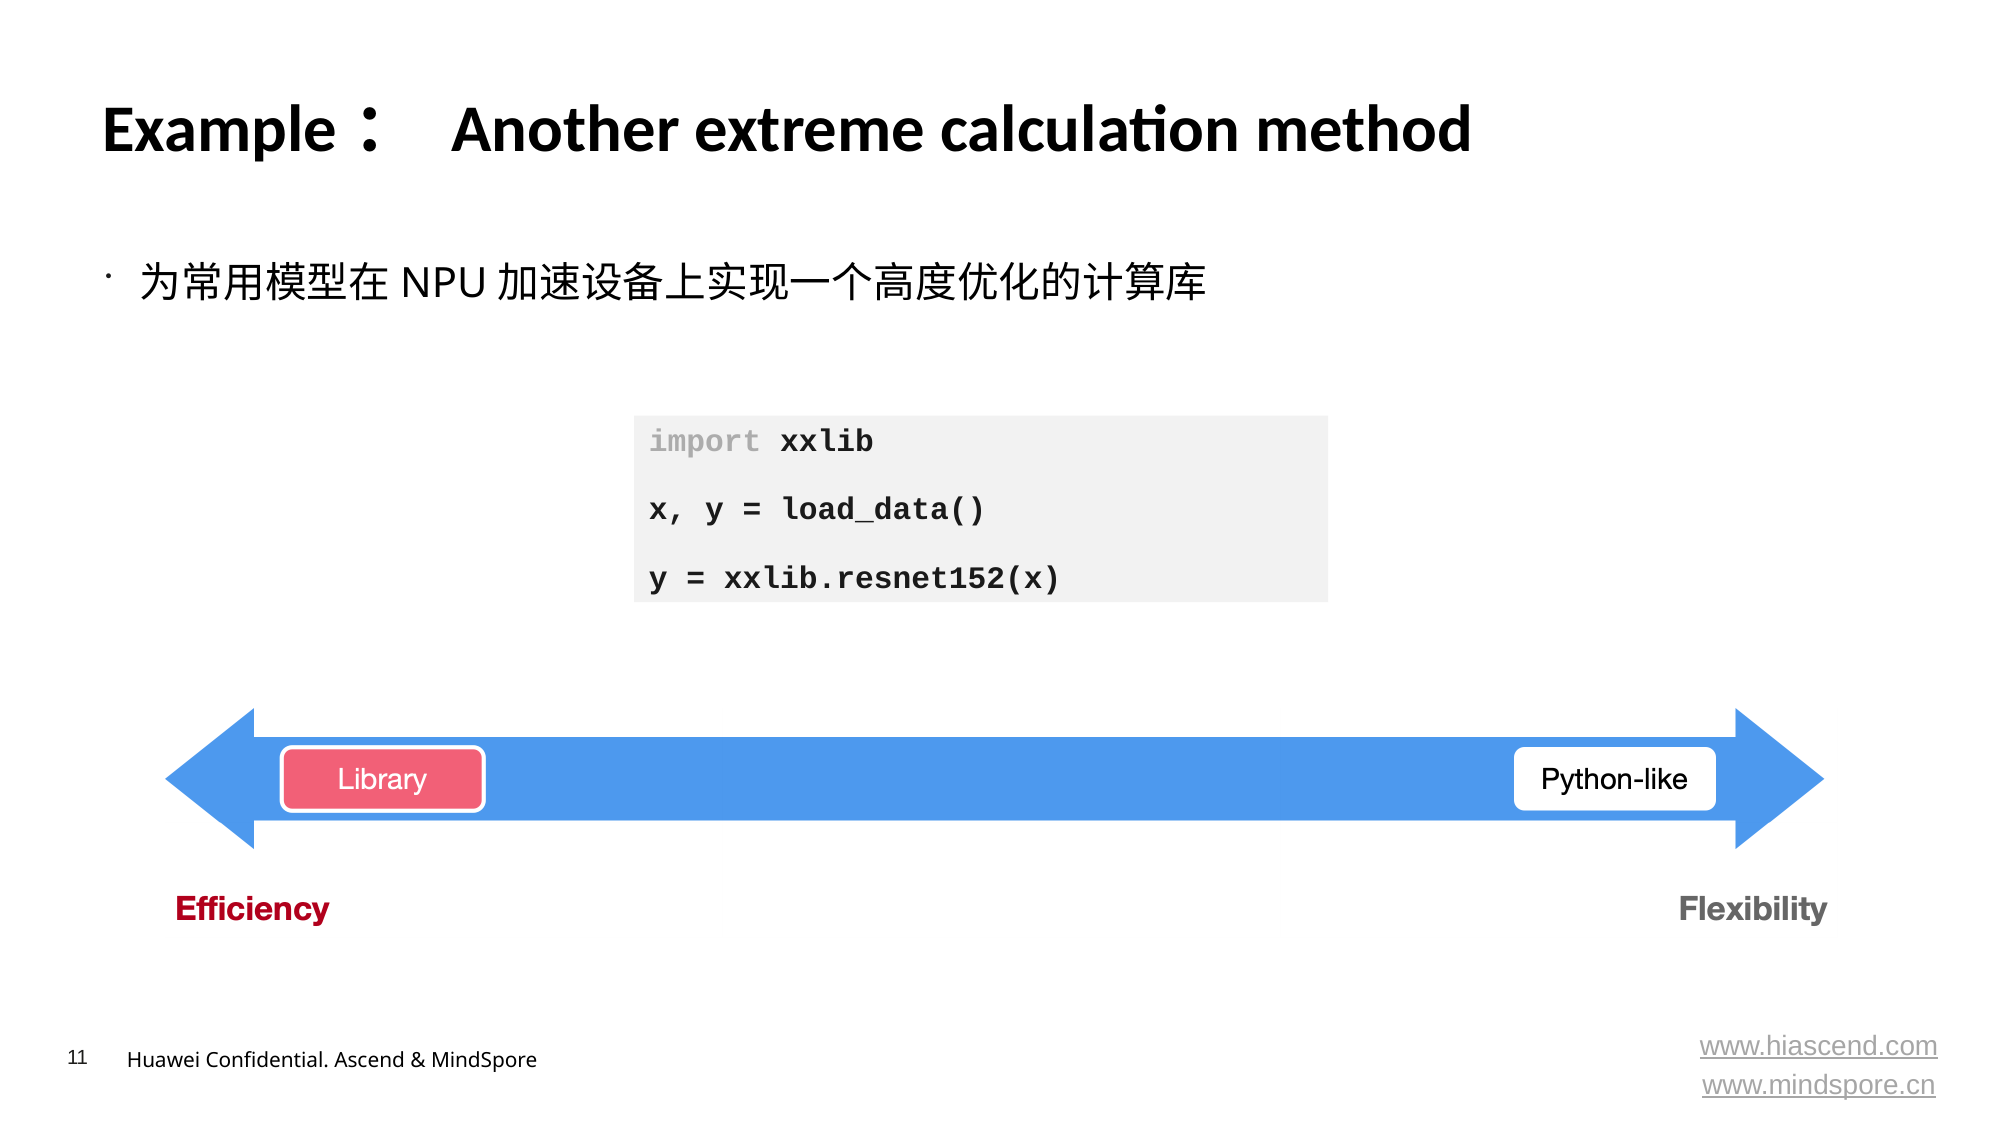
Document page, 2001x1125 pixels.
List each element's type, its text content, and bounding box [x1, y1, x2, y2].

title Example： Another extreme calculation method [102, 76, 1901, 173]
text_box import xxlib x, y = load_data() y = xxlib.resnet152(x) [634, 415, 1329, 603]
picture [164, 707, 1839, 938]
list 为常用模型在NPU加速设备上实现一个高度优化的计算库 [102, 243, 1901, 318]
